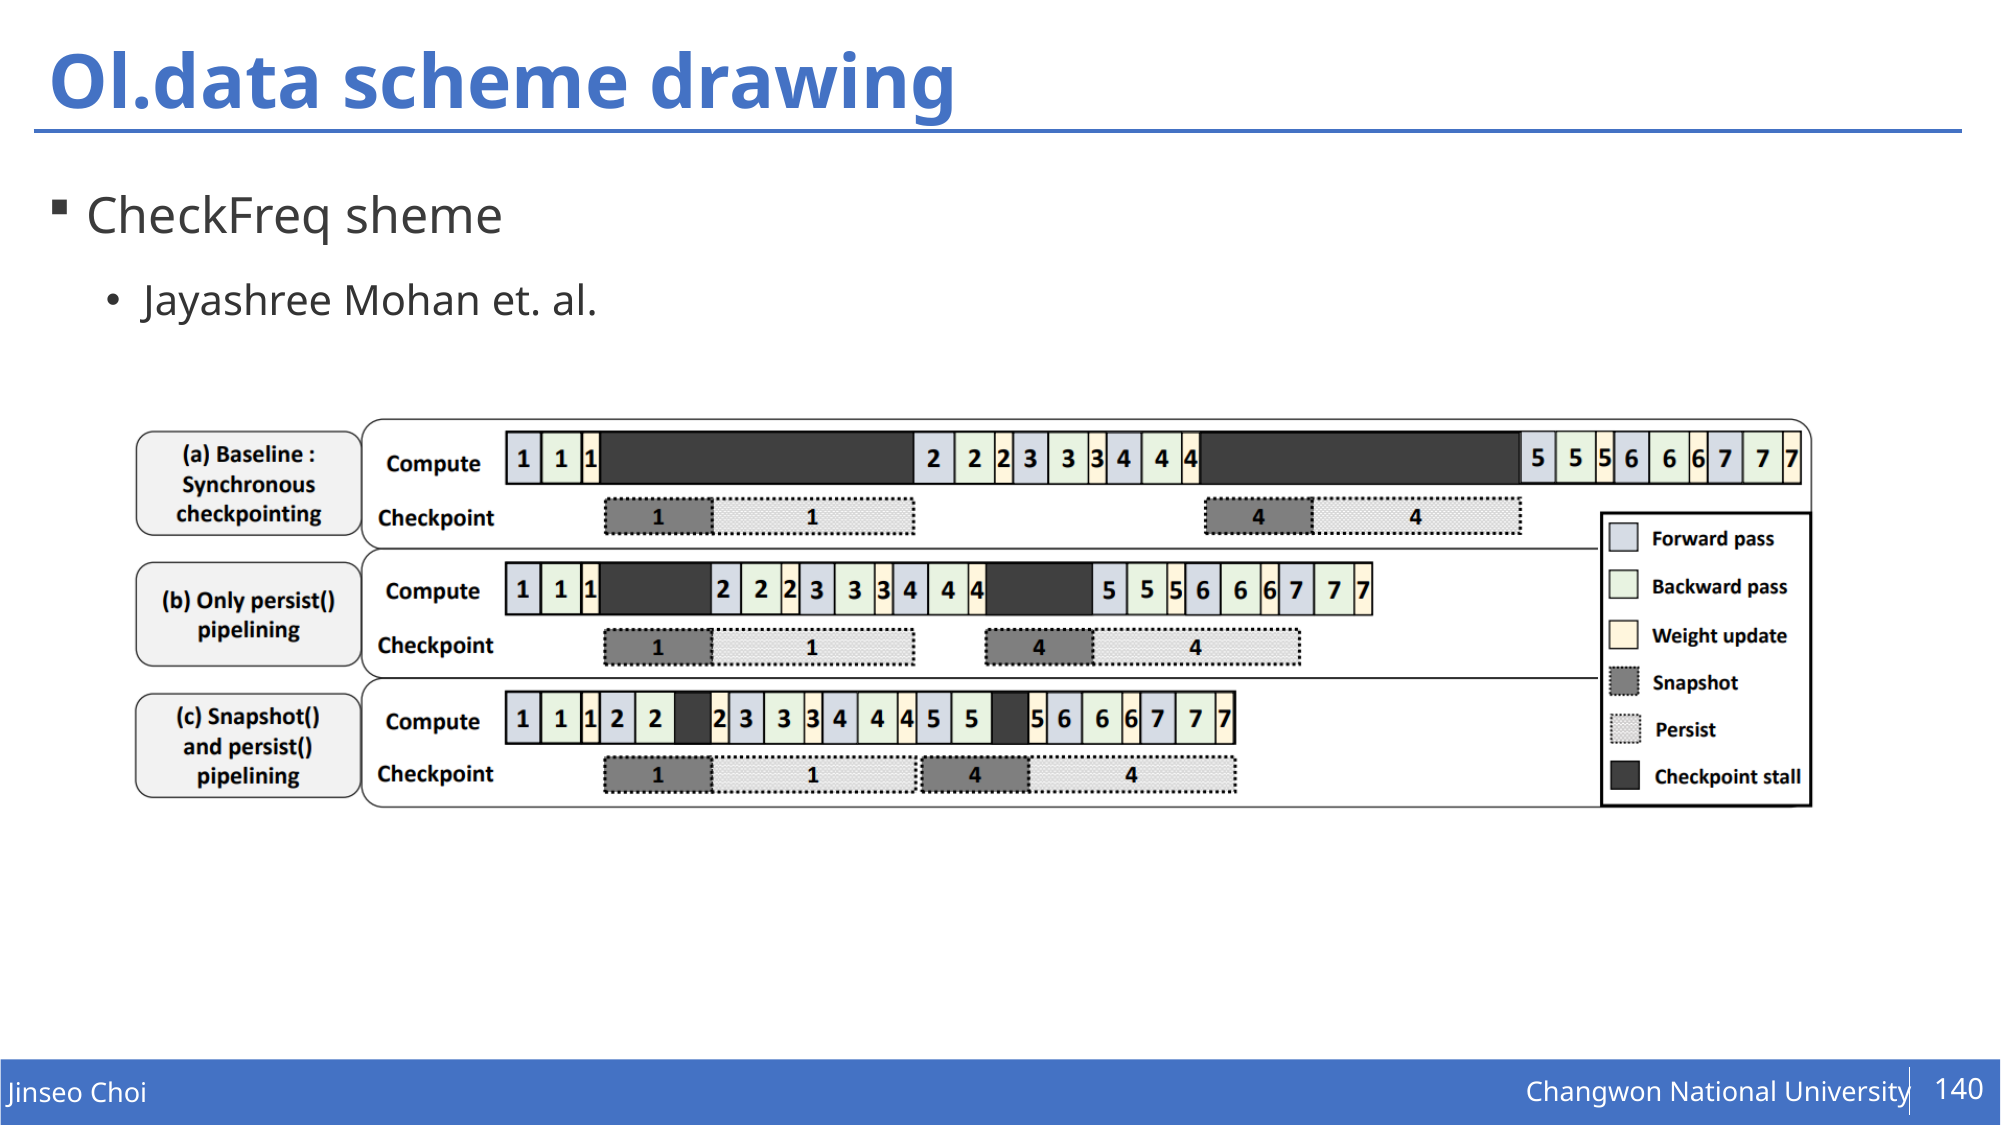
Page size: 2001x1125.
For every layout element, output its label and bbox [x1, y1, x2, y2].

list [33, 152, 1963, 997]
picture [117, 394, 1829, 817]
slide_number [1922, 1060, 1996, 1121]
title [33, 27, 1963, 143]
